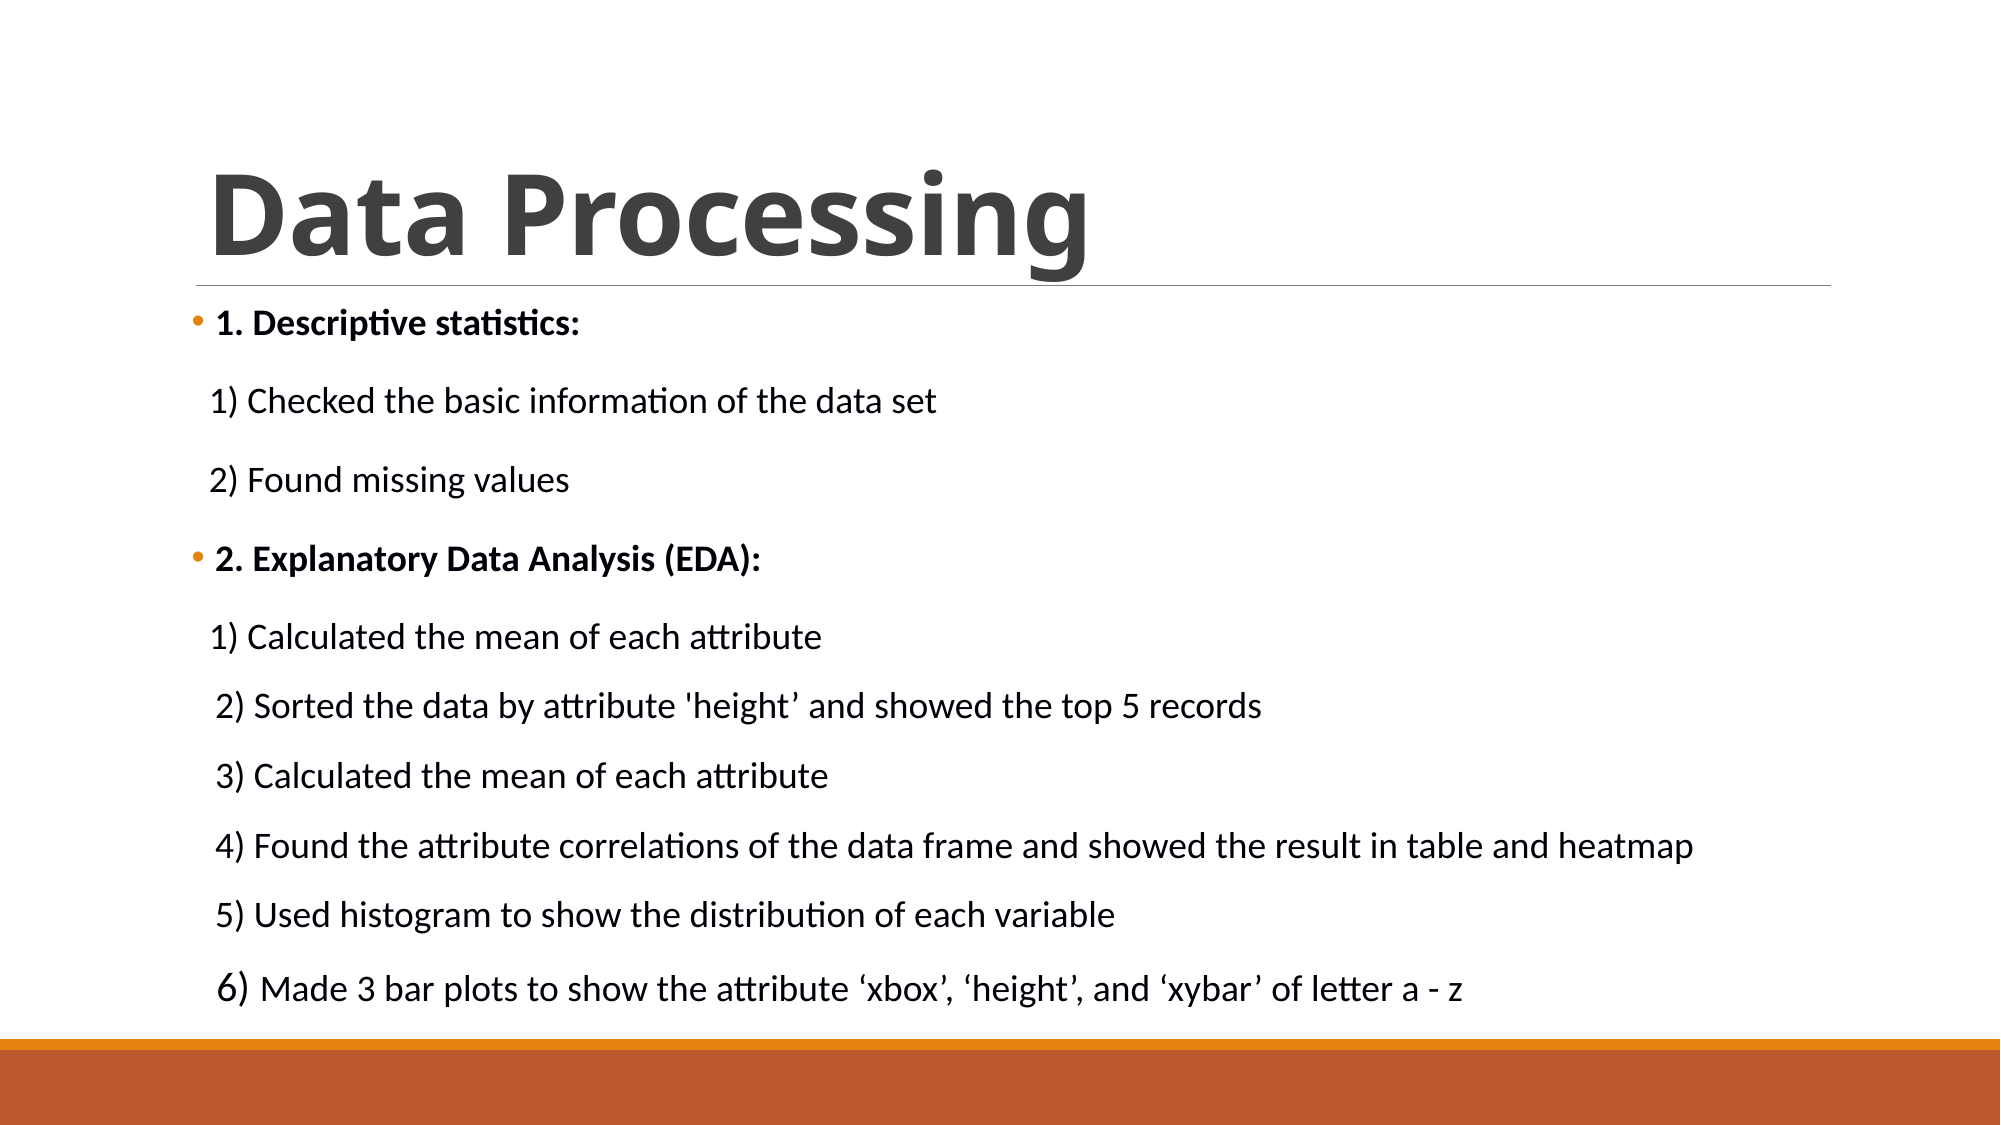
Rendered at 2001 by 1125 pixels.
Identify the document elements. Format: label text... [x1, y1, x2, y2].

list 1. Descriptive statistics: 1) Checked the basic information of the data set 2) Found missing values 2. Explanatory Data Analysis (EDA): 1) Calculated the mean of each attribute 2) Sorted the data by attribute 'height’ and showed the top 5 records 3) Calculated the mean of each attribute 4) Found the attribute correlations of the data frame and showed the result in table and heatmap 5) Used histogram to show the distribution of each variable 6) Made 3 bar plots to show the attribute ‘xbox’, ‘height’, and ‘xybar’ of letter a - z [191, 285, 1868, 1035]
title Data Processing [191, 160, 1917, 286]
